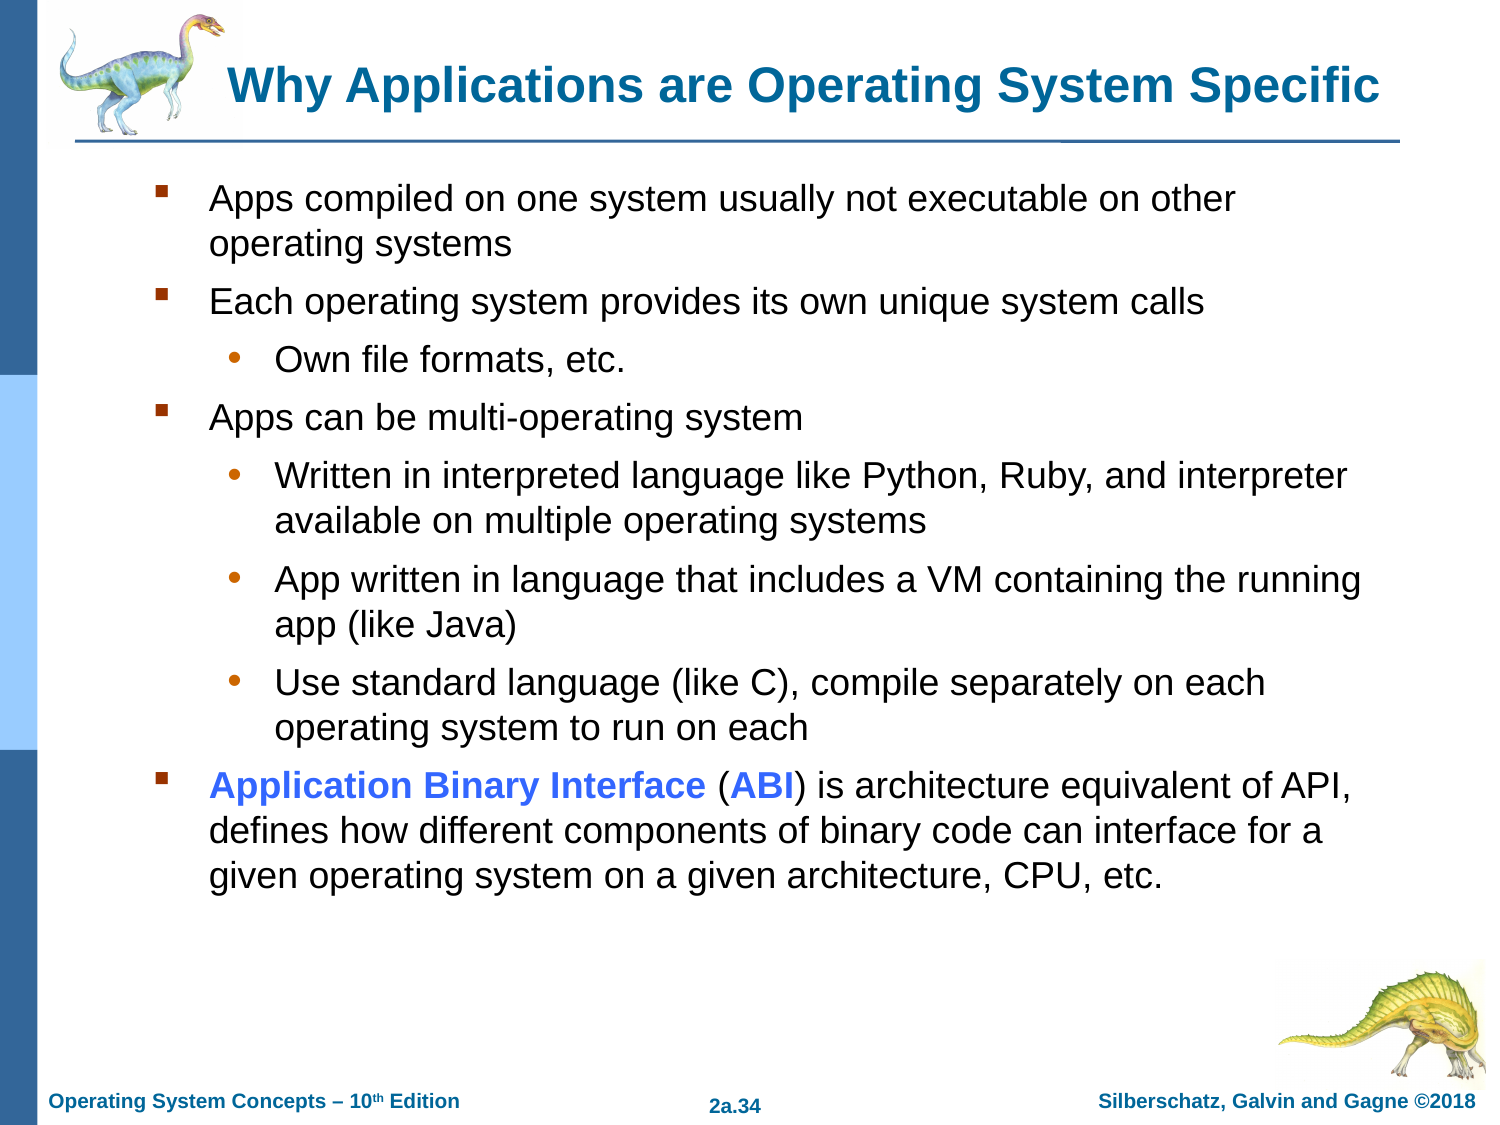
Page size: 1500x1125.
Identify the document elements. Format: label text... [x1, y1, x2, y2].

title Why Applications are Operating System Specific [171, 25, 1437, 120]
picture [1275, 959, 1486, 1090]
list Apps compiled on one system usually not executable on other operating systems Each operating system provides its own unique system calls Own file formats, etc. Apps can be multi-operating system Written in interpreted language like Python, Ruby, and interpreter available on multiple operating systems App written in language that includes a VM containing the running app (like Java) Use standard language (like C), compile separately on each operating system to run on each Application Binary Interface (ABI) is architecture equivalent of API, defines how different components of binary code can interface for a given operating system on a given architecture, CPU, etc. [137, 166, 1392, 984]
picture [46, 0, 243, 149]
